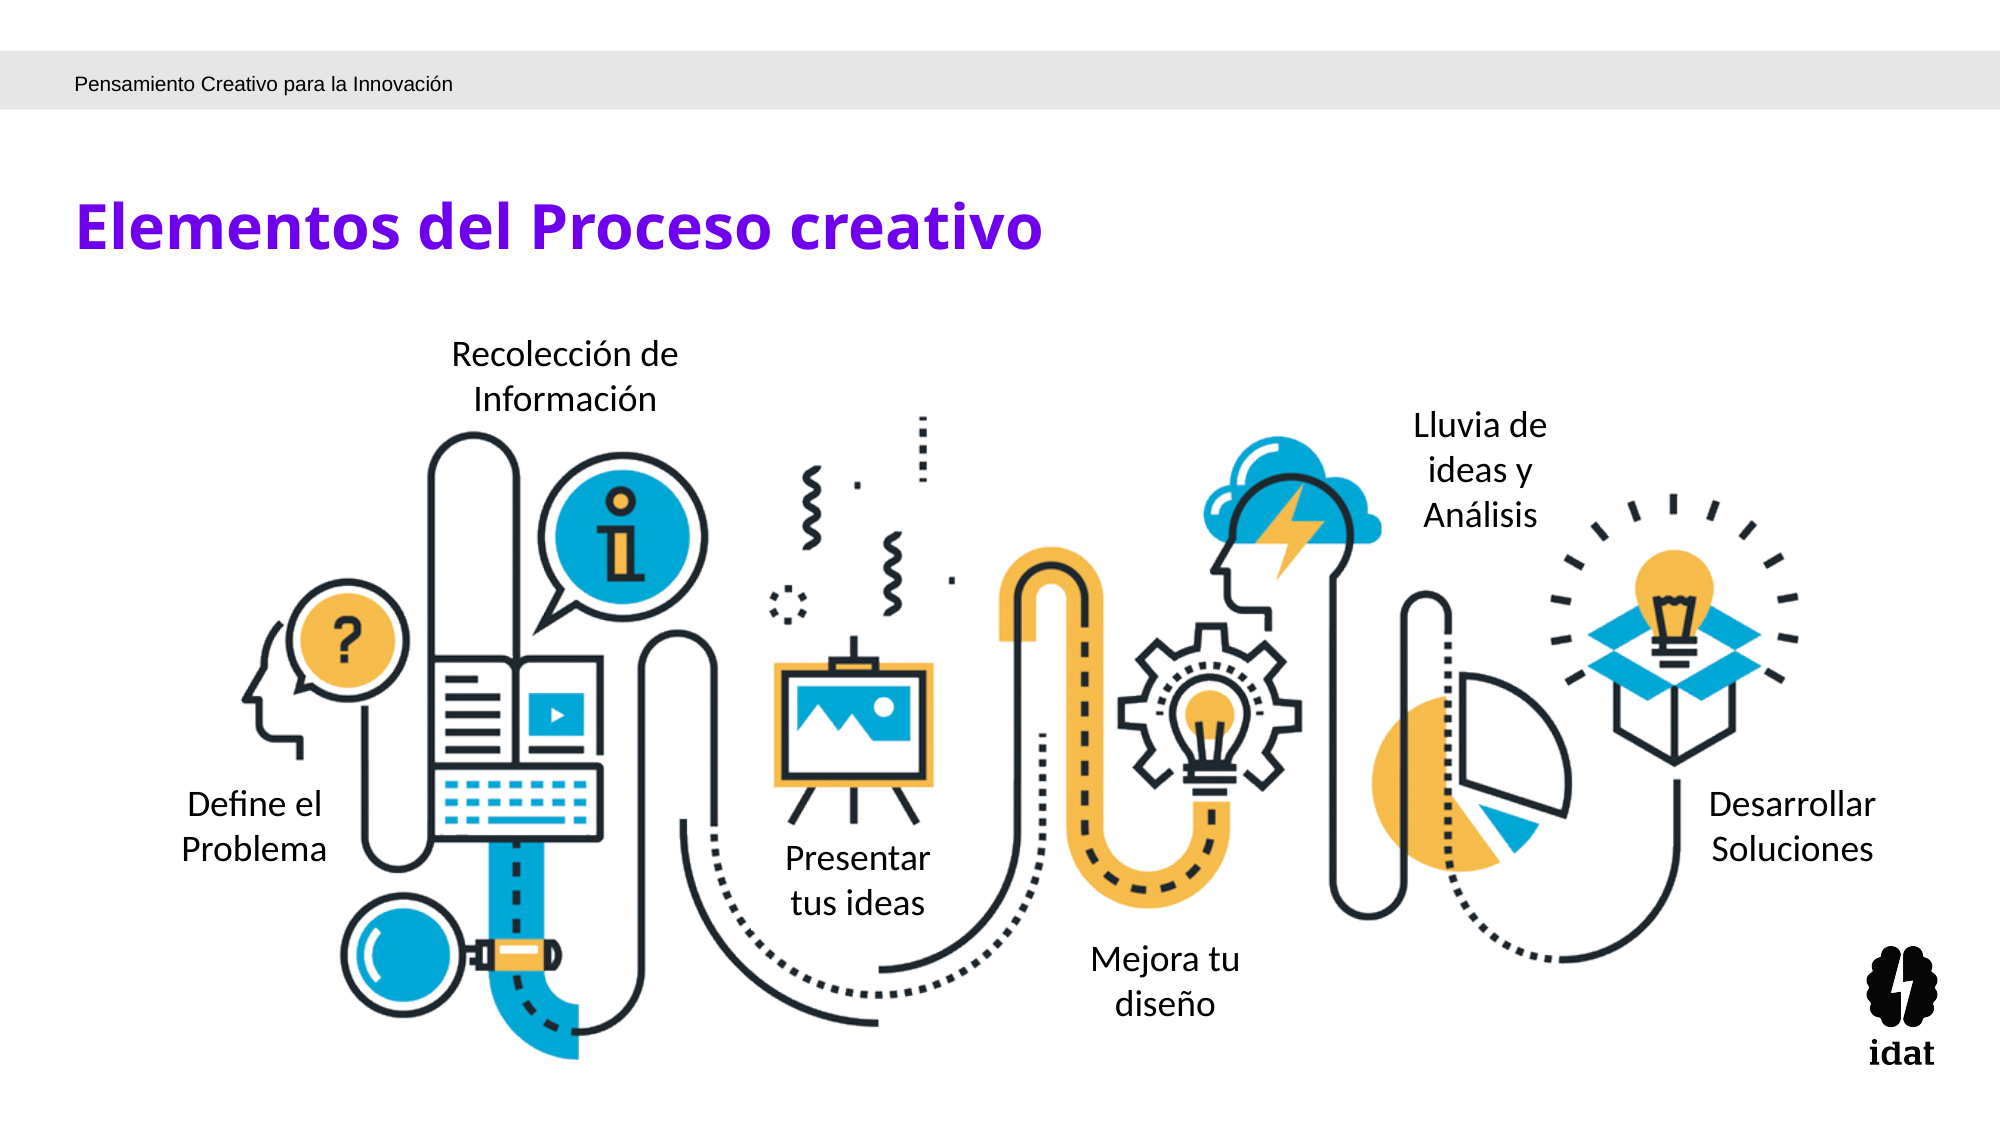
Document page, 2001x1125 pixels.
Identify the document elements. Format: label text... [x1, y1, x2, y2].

picture [137, 317, 1938, 1106]
list Pensamiento Creativo para la Innovación [74, 58, 690, 106]
list Elementos del Proceso creativo [74, 194, 1547, 274]
